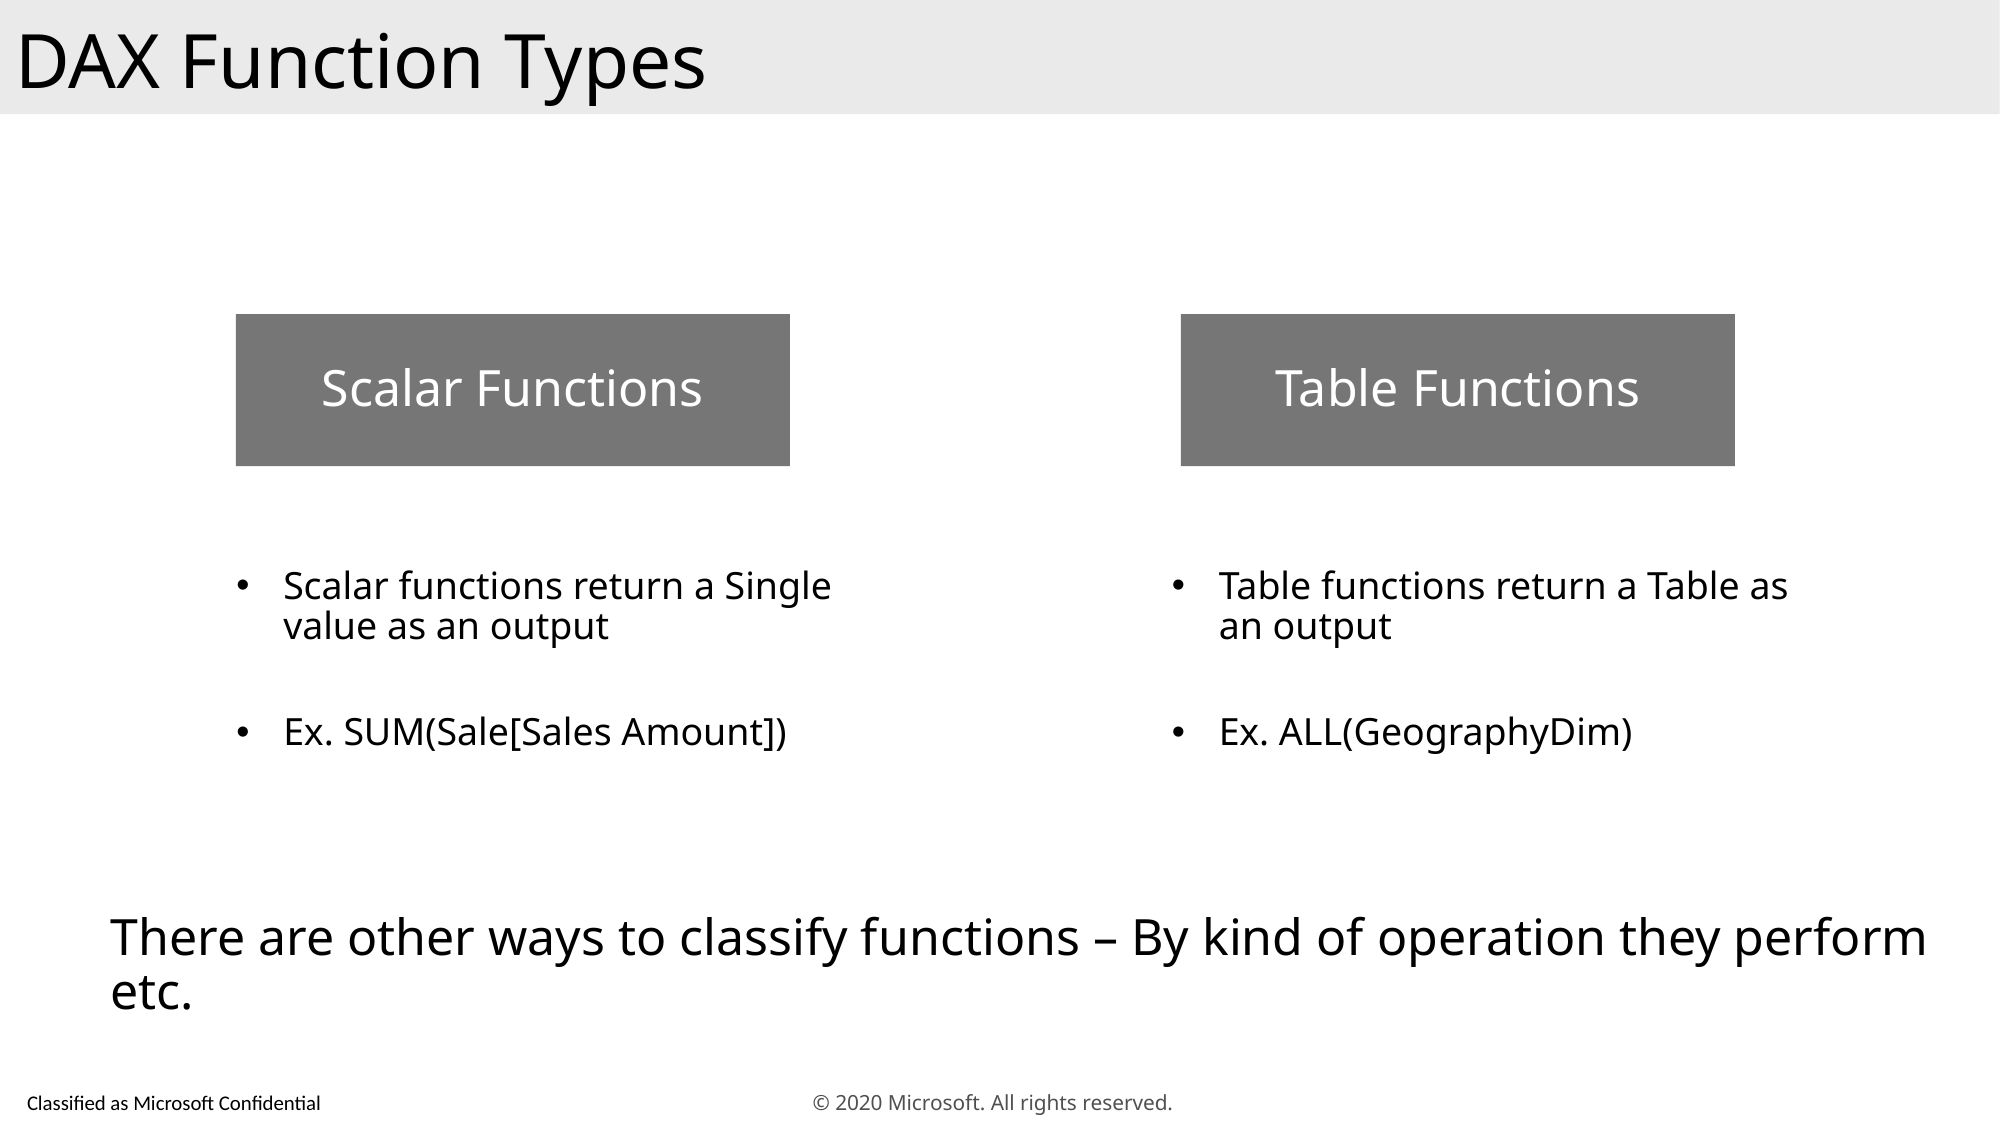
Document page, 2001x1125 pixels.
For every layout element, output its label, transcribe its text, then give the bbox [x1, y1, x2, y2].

footer © 2020 Microsoft. All rights reserved. [663, 1084, 1338, 1122]
text_box Table Functions [1180, 313, 1736, 467]
text_box [0, 0, 2000, 115]
title DAX Function Types [0, 6, 1879, 209]
text_box Scalar functions return a Single value as an output Ex. SUM(Sale[Sales Amount]) [221, 559, 886, 762]
text_box Table functions return a Table as an output Ex. ALL(GeographyDim) [1157, 559, 1821, 762]
text_box Scalar Functions [235, 313, 791, 467]
text_box There are other ways to classify functions – By kind of operation they perform etc. [80, 888, 1968, 1045]
